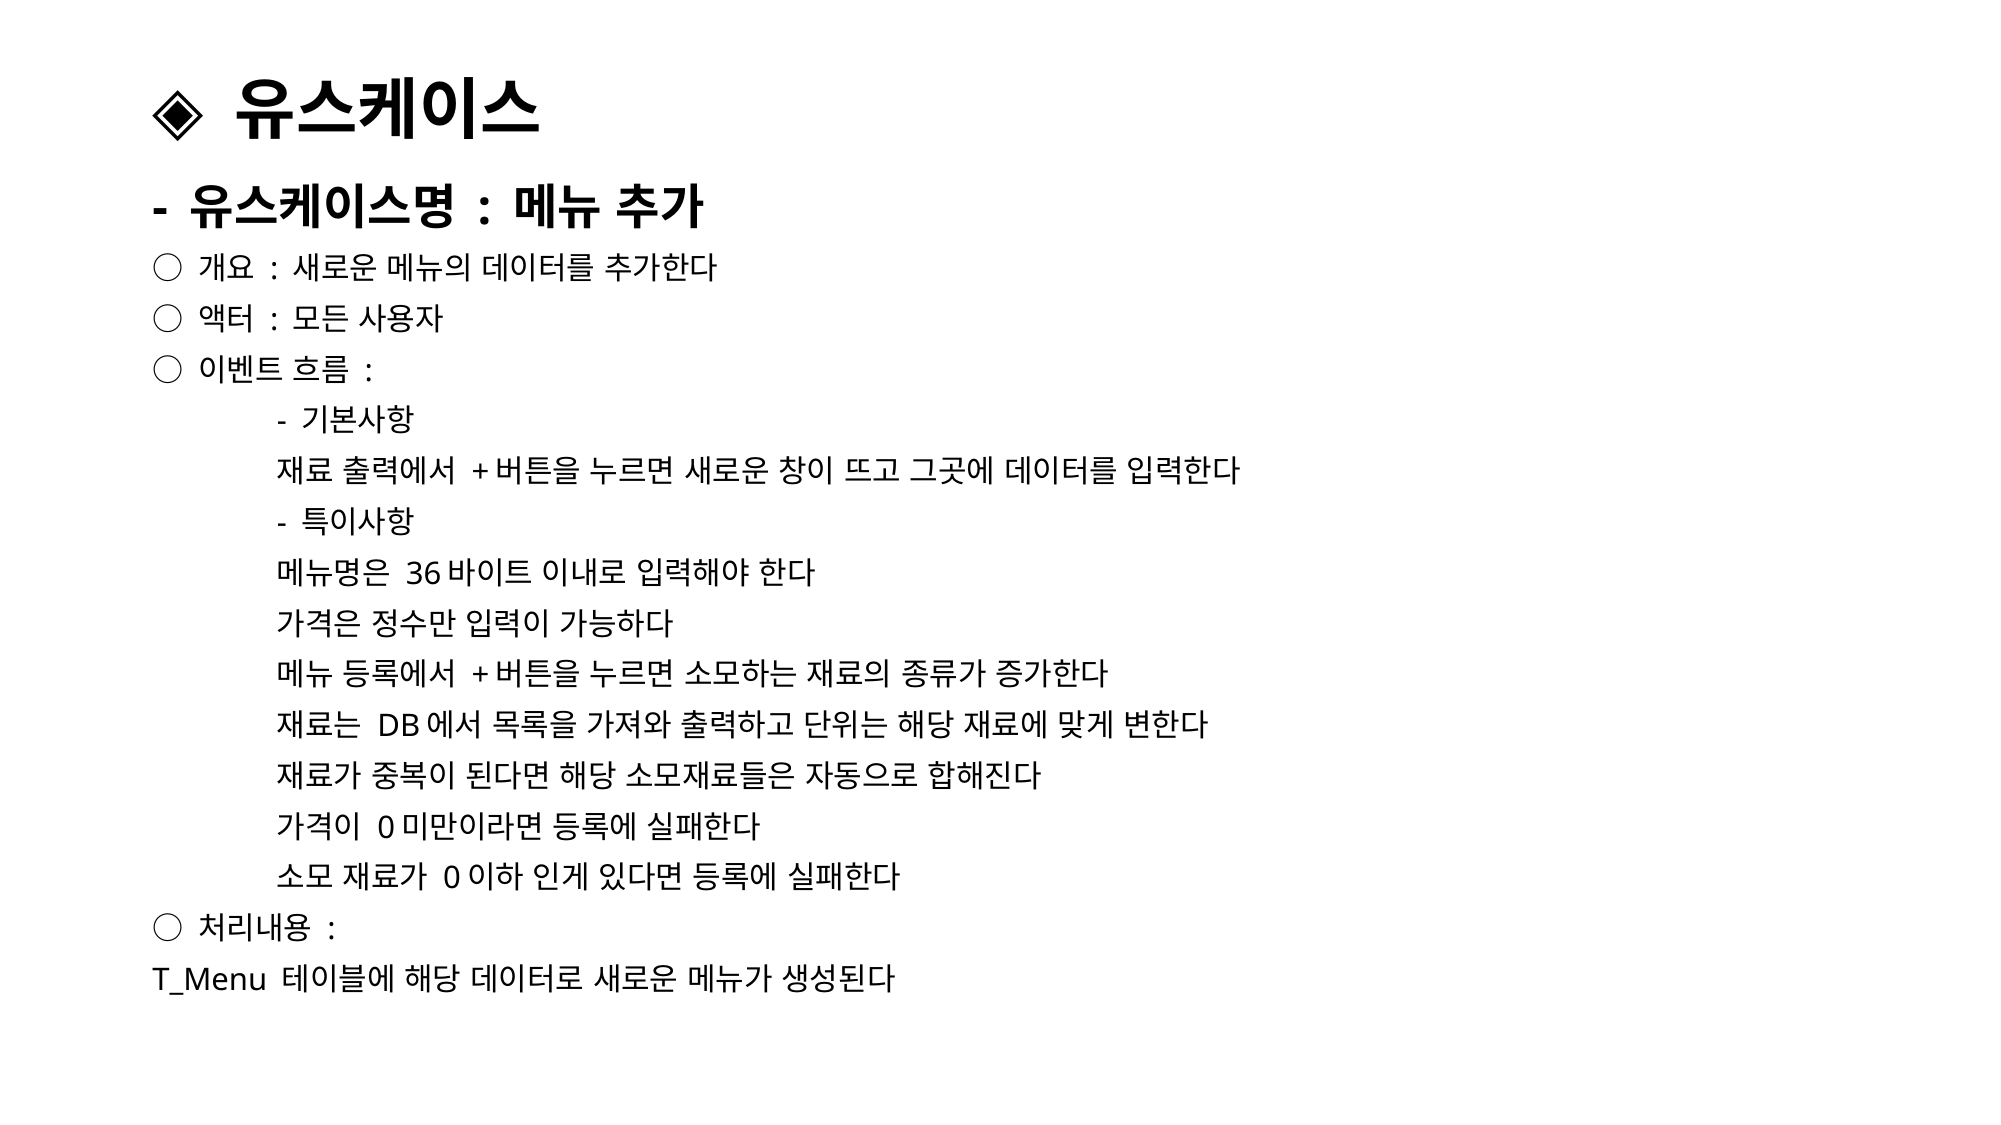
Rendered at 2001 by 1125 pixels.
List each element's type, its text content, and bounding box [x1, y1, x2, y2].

title ◈ 유스케이스 [137, 59, 1863, 164]
list - 유스케이스명 : 메뉴 추가 ○ 개요 : 새로운 메뉴의 데이터를 추가한다 ○ 액터 : 모든 사용자 ○ 이벤트 흐름 : - 기본사항 재료 출력에서 +버튼을 누르면 새로운 창이 뜨고 그곳에 데이터를 입력한다 - 특이사항 메뉴명은 36바이트 이내로 입력해야 한다 가격은 정수만 입력이 가능하다 메뉴 등록에서 +버튼을 누르면 소모하는 재료의 종류가 증가한다 재료는 DB에서 목록을 가져와 출력하고 단위는 해당 재료에 맞게 변한다 재료가 중복이 된다면 해당 소모재료들은 자동으로 합해진다 가격이 0미만이라면 등록에 실패한다 소모 재료가 0이하 인게 있다면 등록에 실패한다 ○ 처리내용 : T_Menu 테이블에 해당 데이터로 새로운 메뉴가 생성된다 [137, 175, 1863, 1014]
